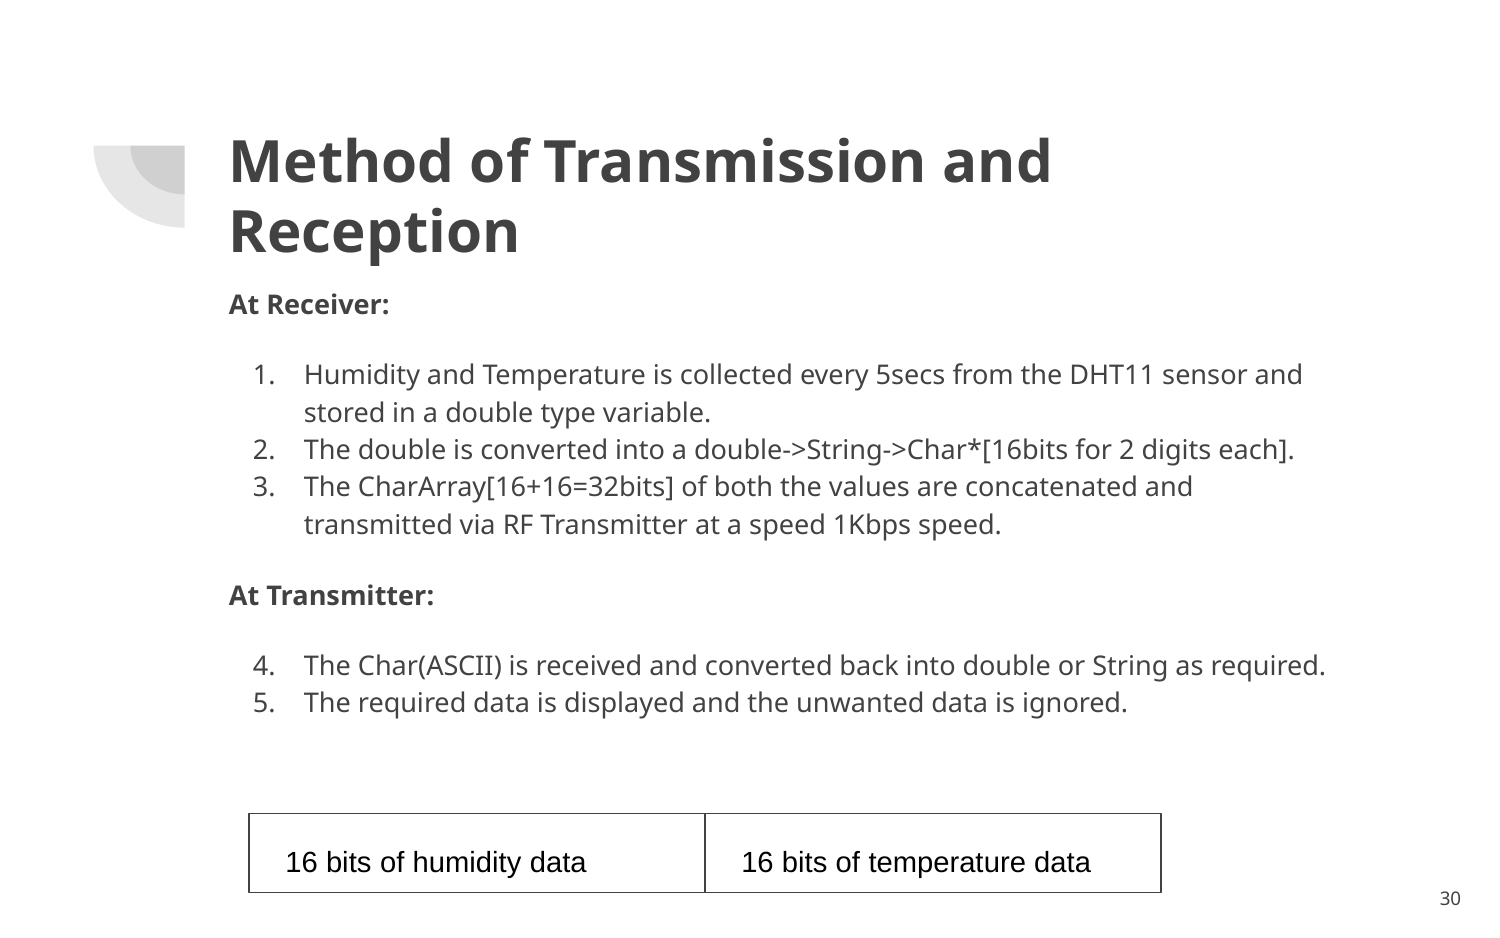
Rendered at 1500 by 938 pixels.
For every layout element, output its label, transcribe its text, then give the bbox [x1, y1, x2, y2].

text_box 16 bits of temperature data [726, 828, 1140, 878]
list At Receiver: Humidity and Temperature is collected every 5secs from the DHT11 sensor and stored in a double type variable. The double is converted into a double->String->Char*[16bits for 2 digits each]. The CharArray[16+16=32bits] of both the values are concatenated and transmitted via RF Transmitter at a speed 1Kbps speed. At Transmitter: The Char(ASCII) is received and converted back into double or String as required. The required data is displayed and the unwanted data is ignored. [213, 267, 1346, 784]
title Method of Transmission and Reception [213, 109, 1368, 292]
text_box [249, 813, 705, 893]
slide_number ‹#› [1386, 863, 1477, 936]
text_box [705, 813, 1162, 893]
text_box 16 bits of humidity data [270, 828, 684, 878]
